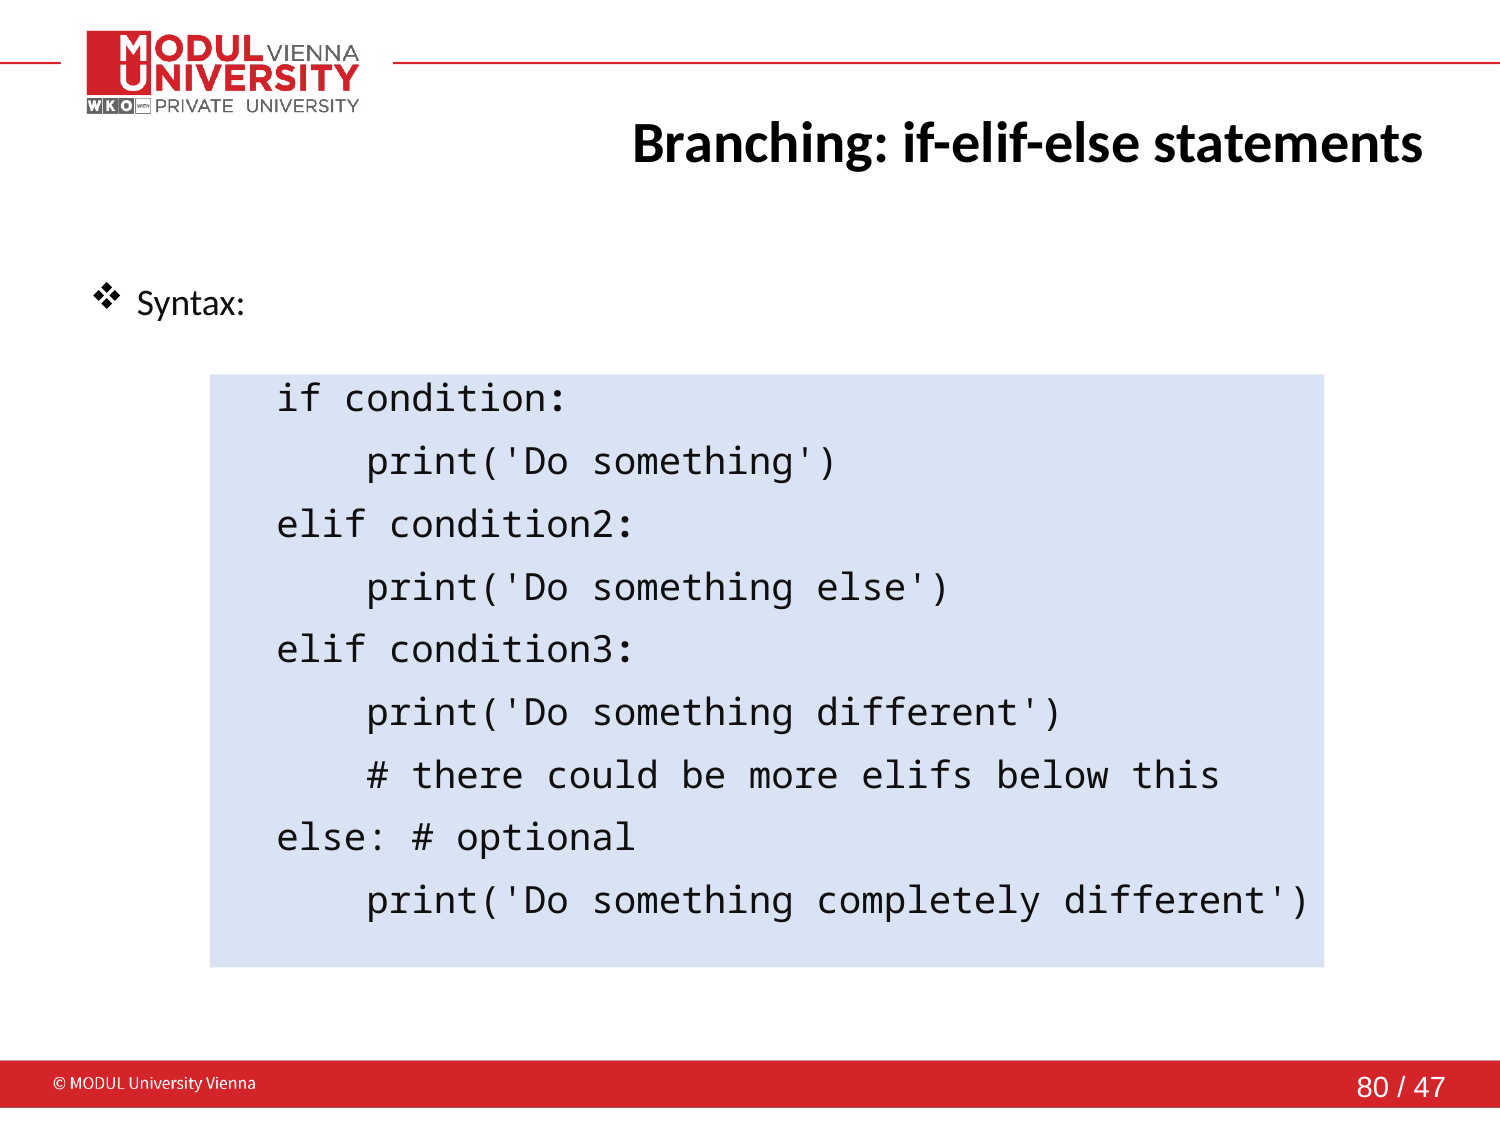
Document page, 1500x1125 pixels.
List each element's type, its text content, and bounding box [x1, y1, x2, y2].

text_box if condition: print('Do something') elif condition2: print('Do something else') elif condition3: print('Do something different') # there could be more elifs below this else: # optional print('Do something completely different') [209, 374, 1325, 968]
picture [0, 0, 1500, 1125]
list Syntax: [75, 263, 1420, 375]
title Branching: if-elif-else statements [51, 45, 1439, 233]
